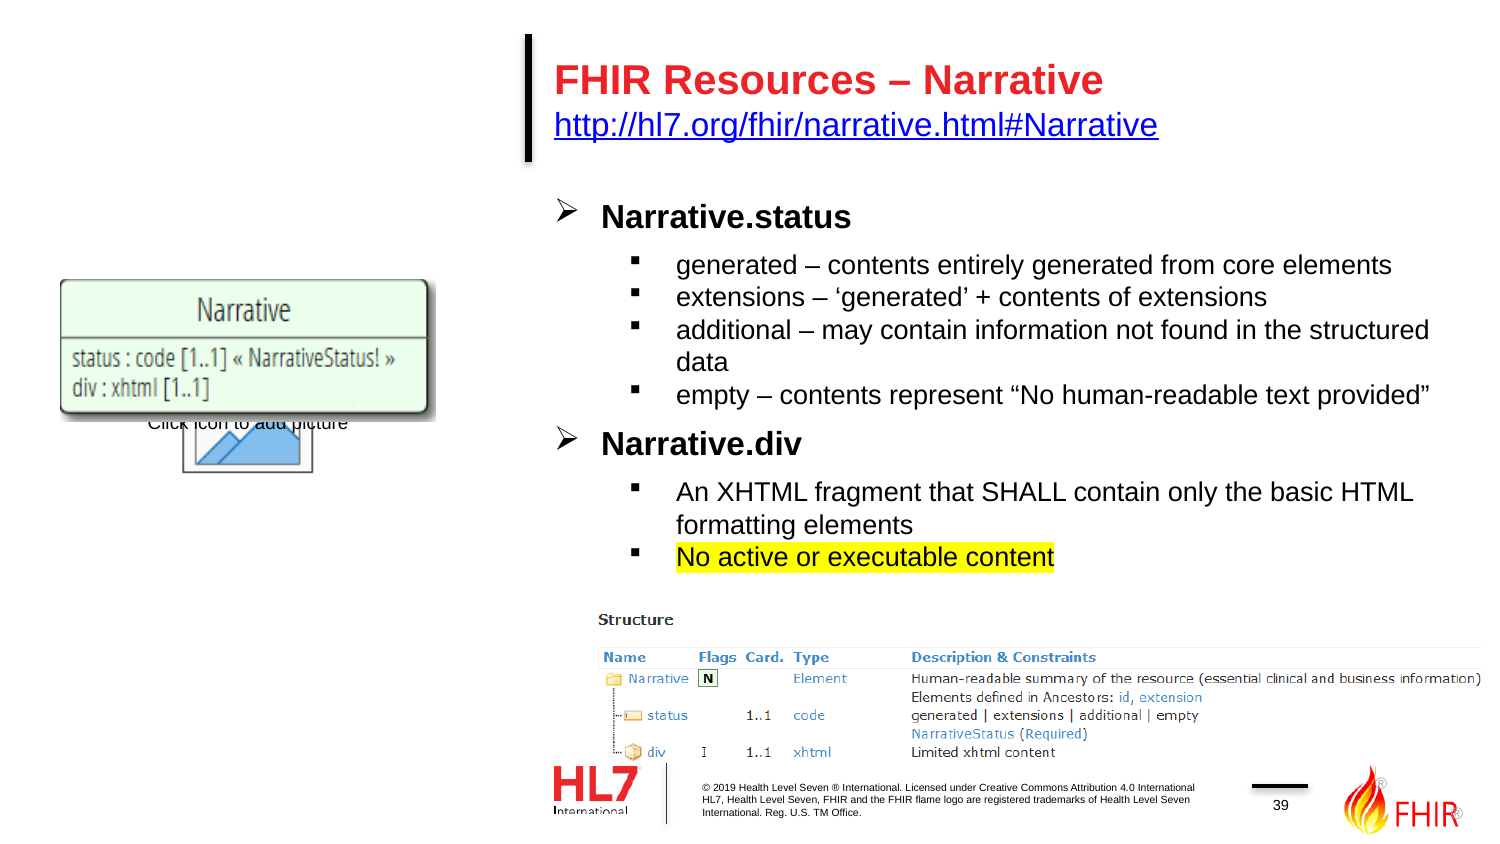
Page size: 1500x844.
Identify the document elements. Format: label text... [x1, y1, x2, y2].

footer © 2019 Health Level Seven ® International. Licensed under Creative Commons Attribution 4.0 International HL7, Health Level Seven, FHIR and the FHIR flame logo are registered trademarks of Health Level Seven International. Reg. U.S. TM Office. [702, 785, 1212, 819]
title FHIR Resources – Narrative http://hl7.org/fhir/narrative.html#Narrative [554, 33, 1441, 163]
picture [0, 0, 497, 844]
list Narrative.status generated – contents entirely generated from core elements extensions – ‘generated’ + contents of extensions additional – may contain information not found in the structured data empty – contents represent “No human-readable text provided” Narrative.div An XHTML fragment that SHALL contain only the basic HTML formatting elements No active or executable content [554, 194, 1441, 649]
picture [593, 610, 1481, 837]
slide_number 39 [1258, 786, 1304, 813]
